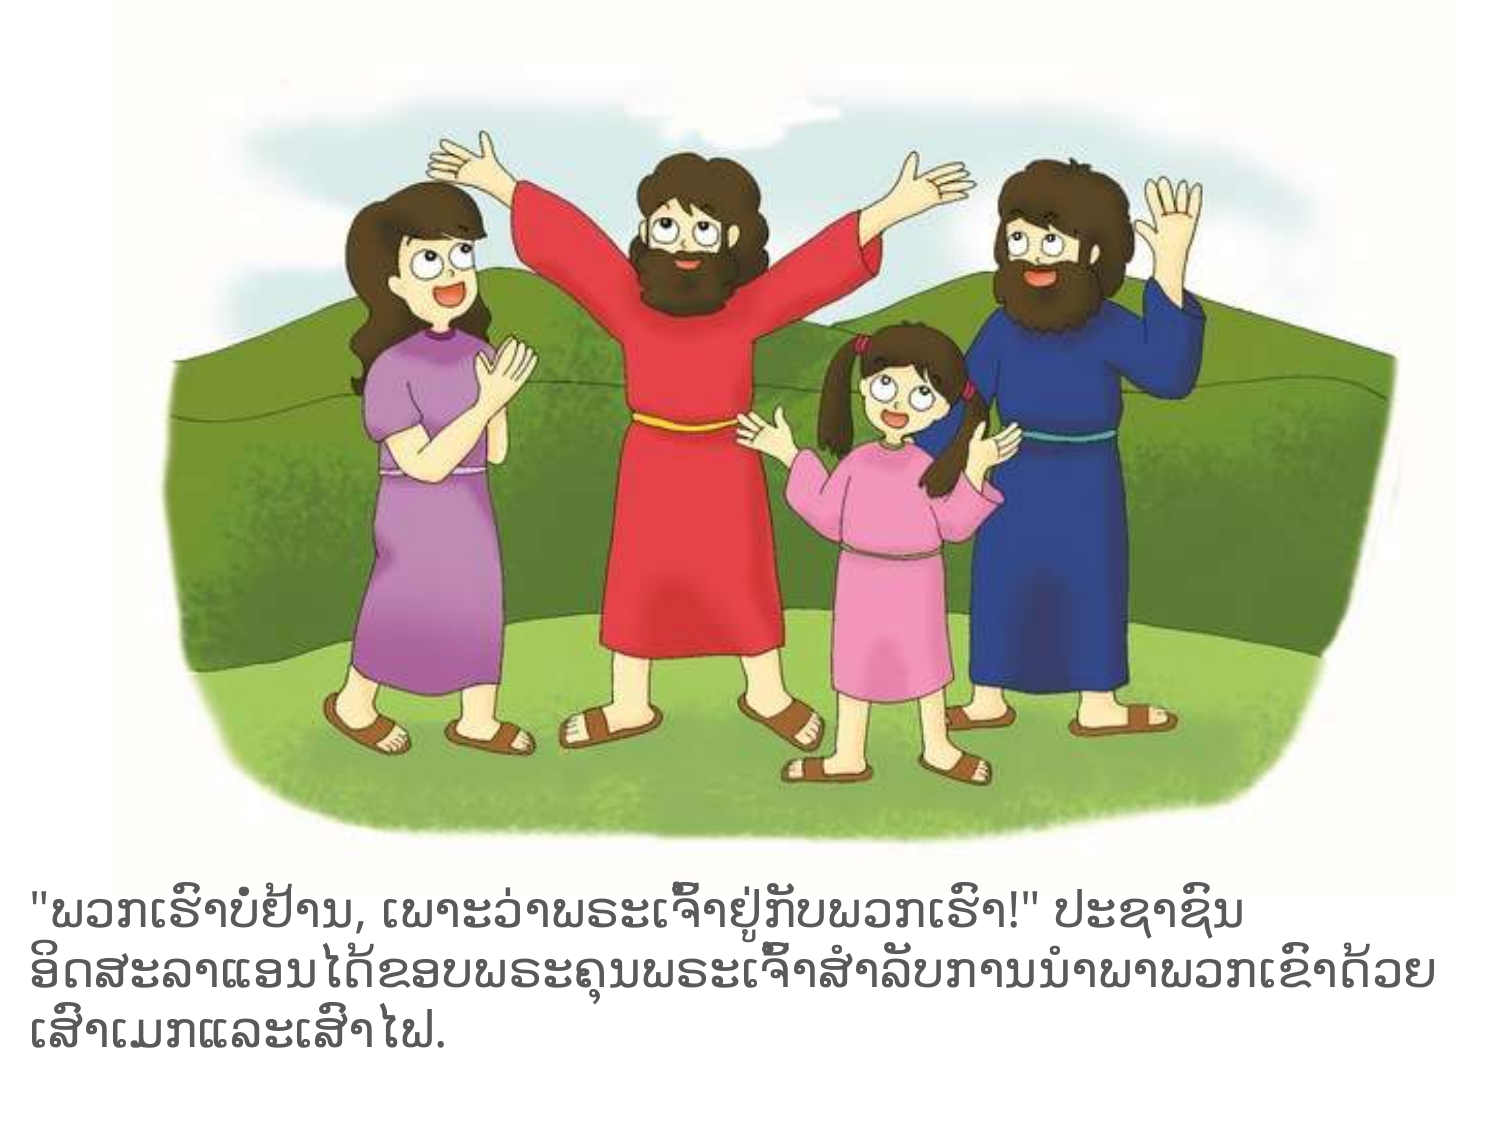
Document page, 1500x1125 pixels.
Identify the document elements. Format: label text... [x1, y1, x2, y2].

picture [111, 0, 1455, 894]
text_box "ພວກເຮົາບໍ່ຢ້ານ, ເພາະວ່າພຣະເຈົ້າຢູ່ກັບພວກເຮົາ!" ປະຊາຊົນ​ອິດສະລາແອນ​ໄດ້​ຂອບພຣະຄຸນ​ພຣະເຈົ້າ​ສຳລັບ​ການ​ນຳພາ​ພວກເຂົາ​ດ້ວຍ​ເສົາ​ເມກ​ແລະ​ເສົາ​ໄຟ. [14, 869, 1486, 1065]
